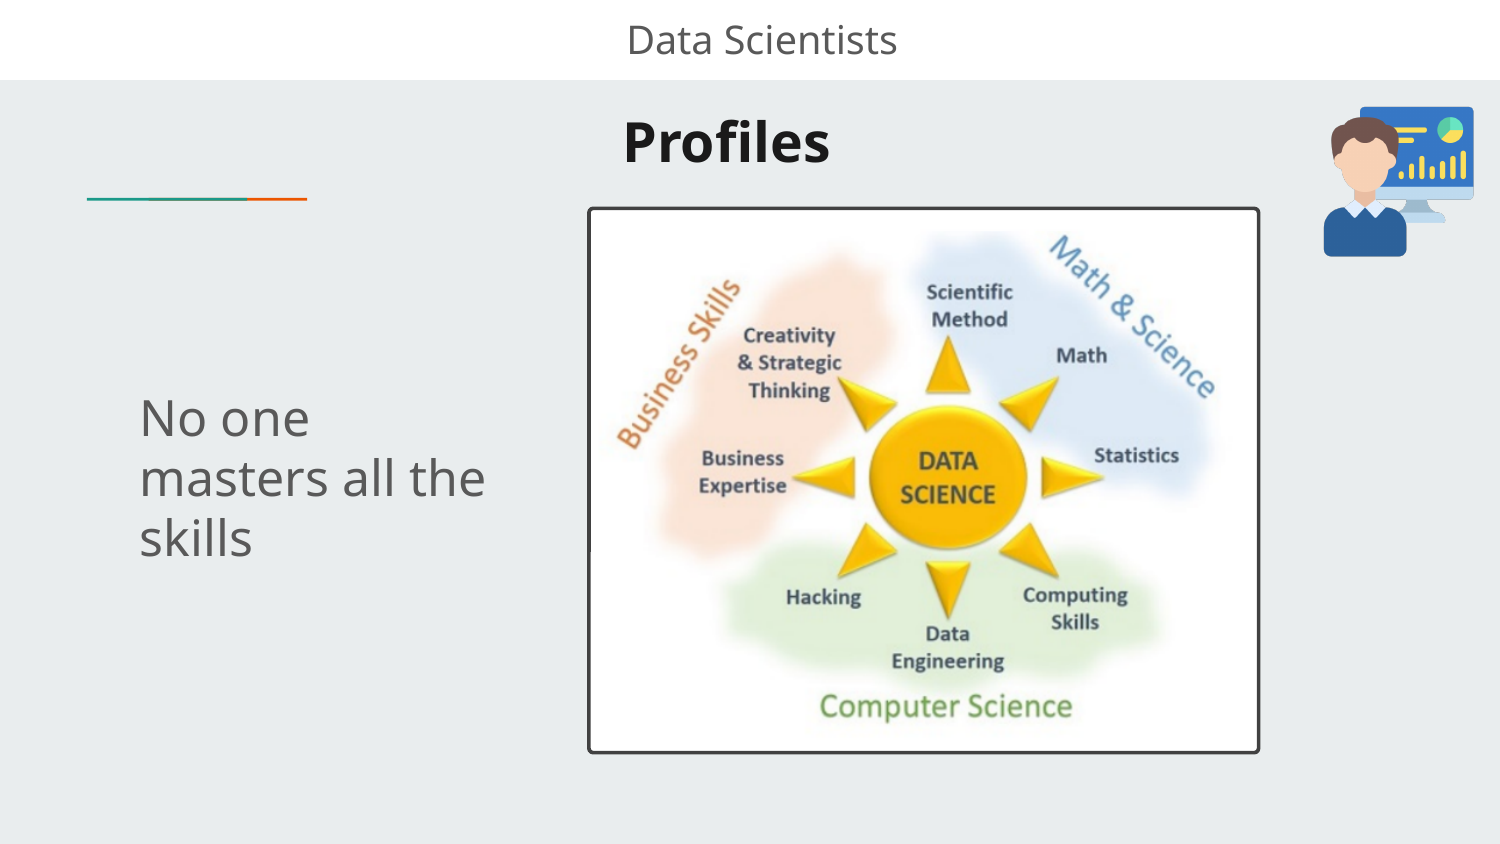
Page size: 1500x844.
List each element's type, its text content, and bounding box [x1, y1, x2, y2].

title Profiles [607, 92, 893, 190]
subtitle Data Scientists [253, 0, 1272, 81]
text_box No one masters all the skills [124, 371, 519, 673]
picture [1320, 104, 1476, 260]
picture [588, 208, 1259, 753]
